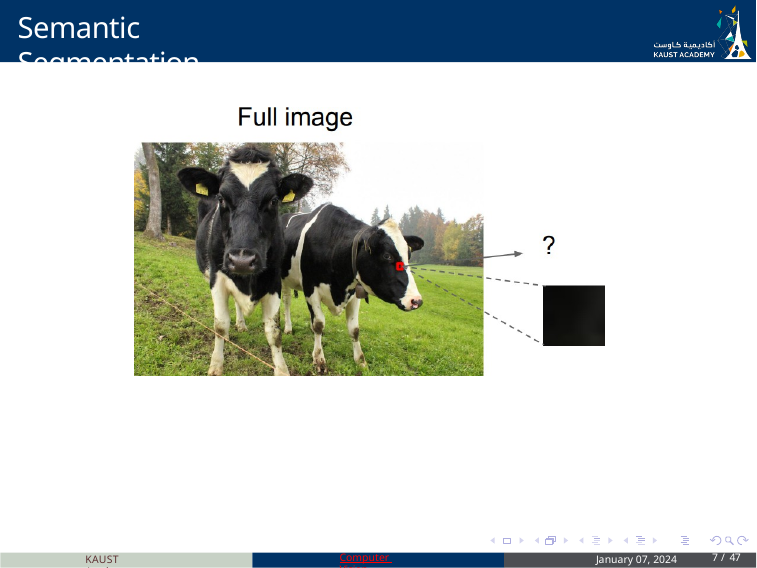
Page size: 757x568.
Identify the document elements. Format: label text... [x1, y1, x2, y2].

picture [133, 107, 605, 376]
picture [650, 2, 756, 62]
text_box Semantic Segmentation [15, 6, 309, 80]
